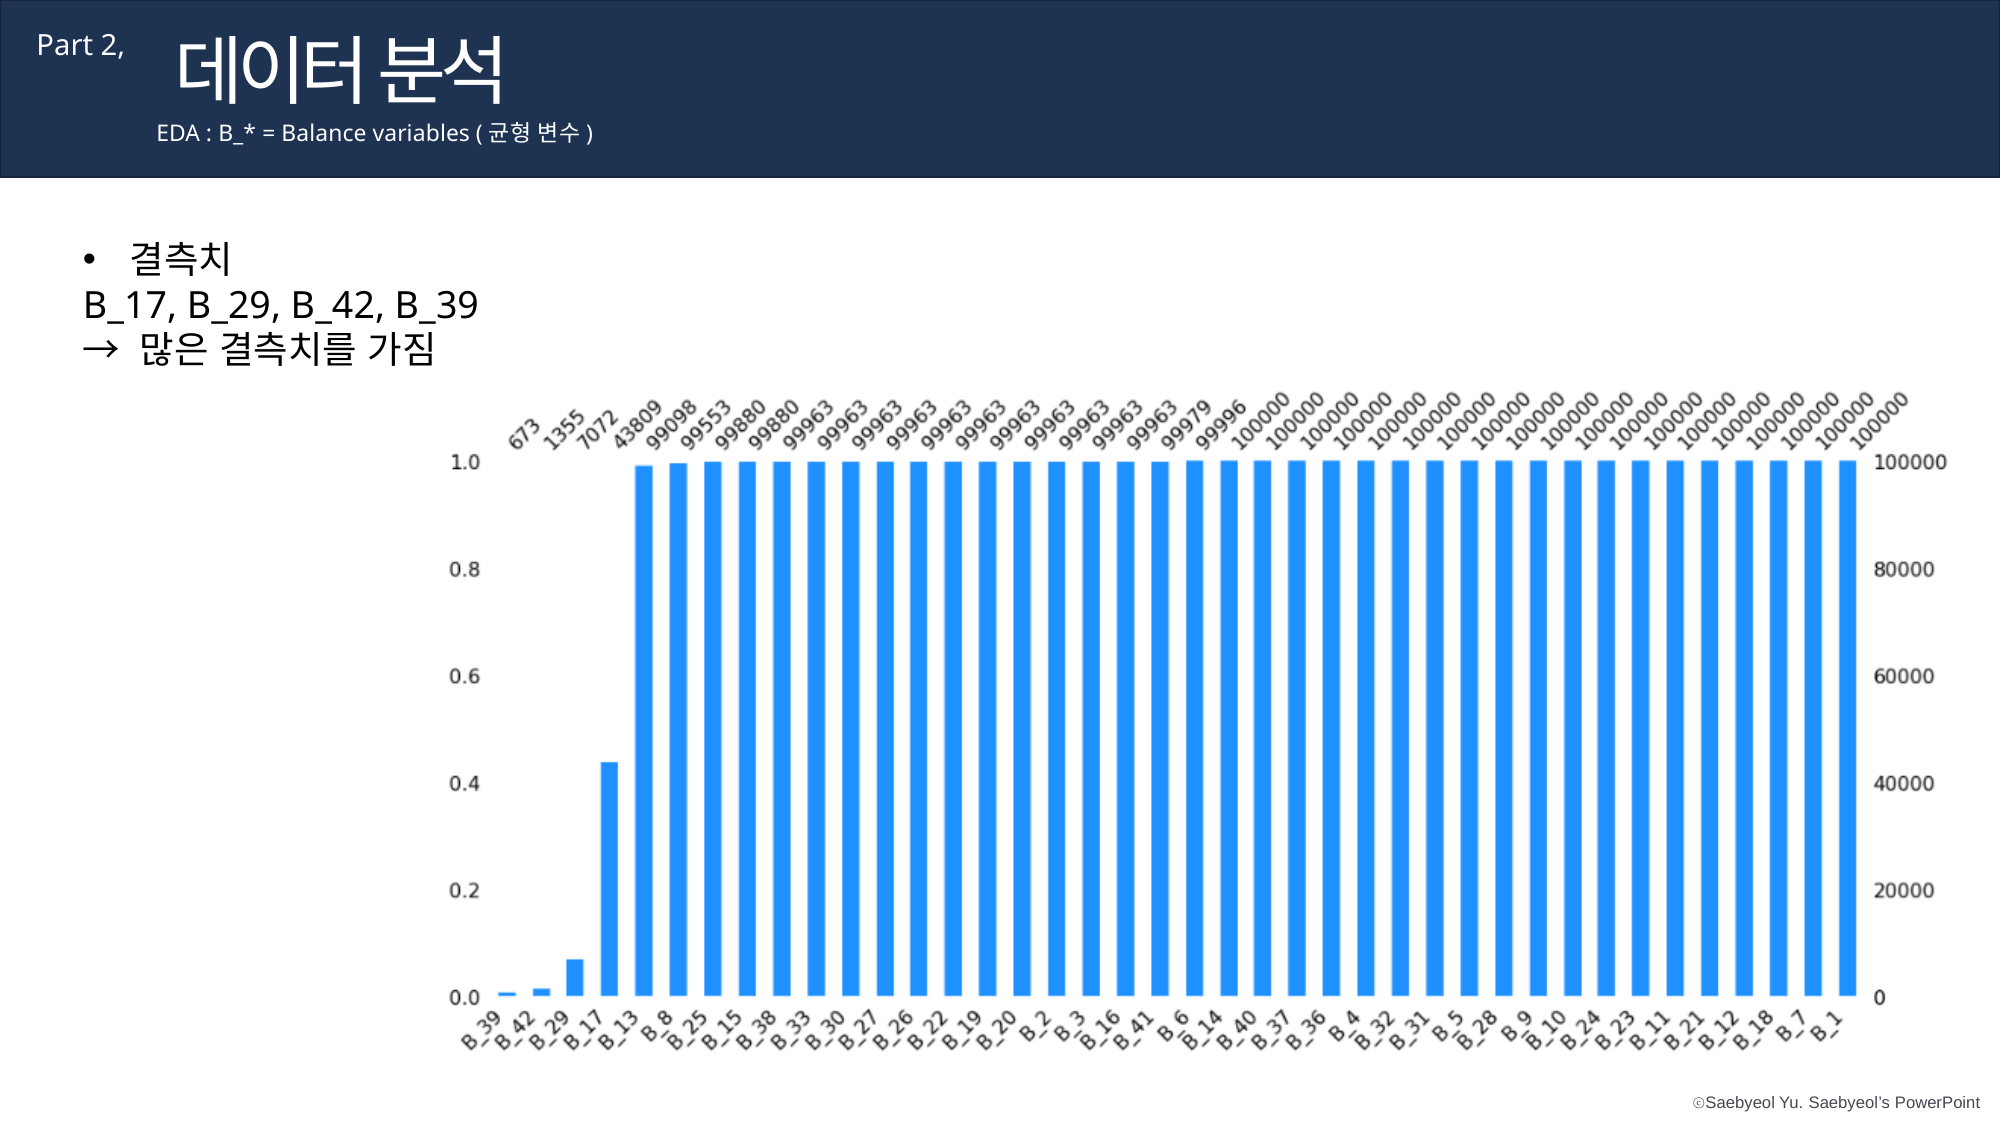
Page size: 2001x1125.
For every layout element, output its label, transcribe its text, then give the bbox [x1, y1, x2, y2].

text_box [0, 0, 2000, 178]
text_box Part 2, [21, 19, 148, 69]
text_box 데이터 분석 [160, 16, 525, 110]
picture [409, 380, 1967, 1075]
text_box EDA : B_* = Balance variables (균형 변수) [141, 110, 608, 154]
text_box 결측치 B_17, B_29, B_42, B_39 → 많은 결측치를 가짐 [68, 228, 542, 379]
